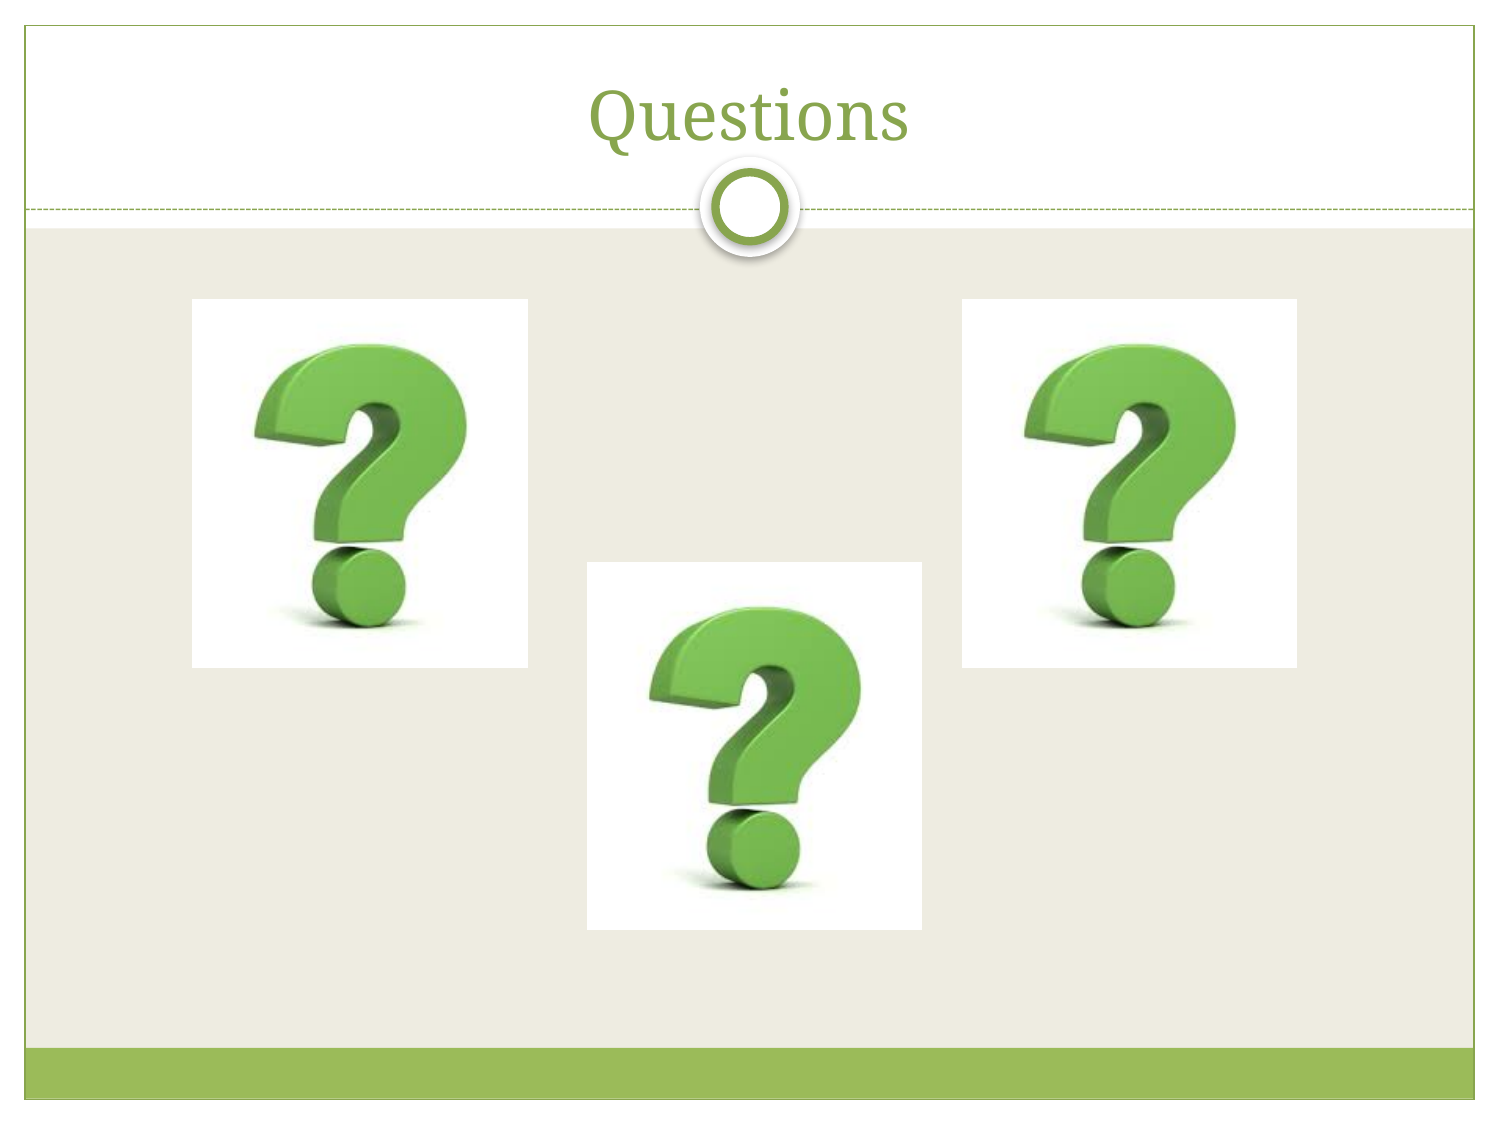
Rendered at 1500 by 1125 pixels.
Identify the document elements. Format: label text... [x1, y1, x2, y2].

picture [192, 299, 528, 668]
title Questions [49, 37, 1450, 162]
picture [587, 562, 922, 930]
picture [962, 299, 1297, 668]
